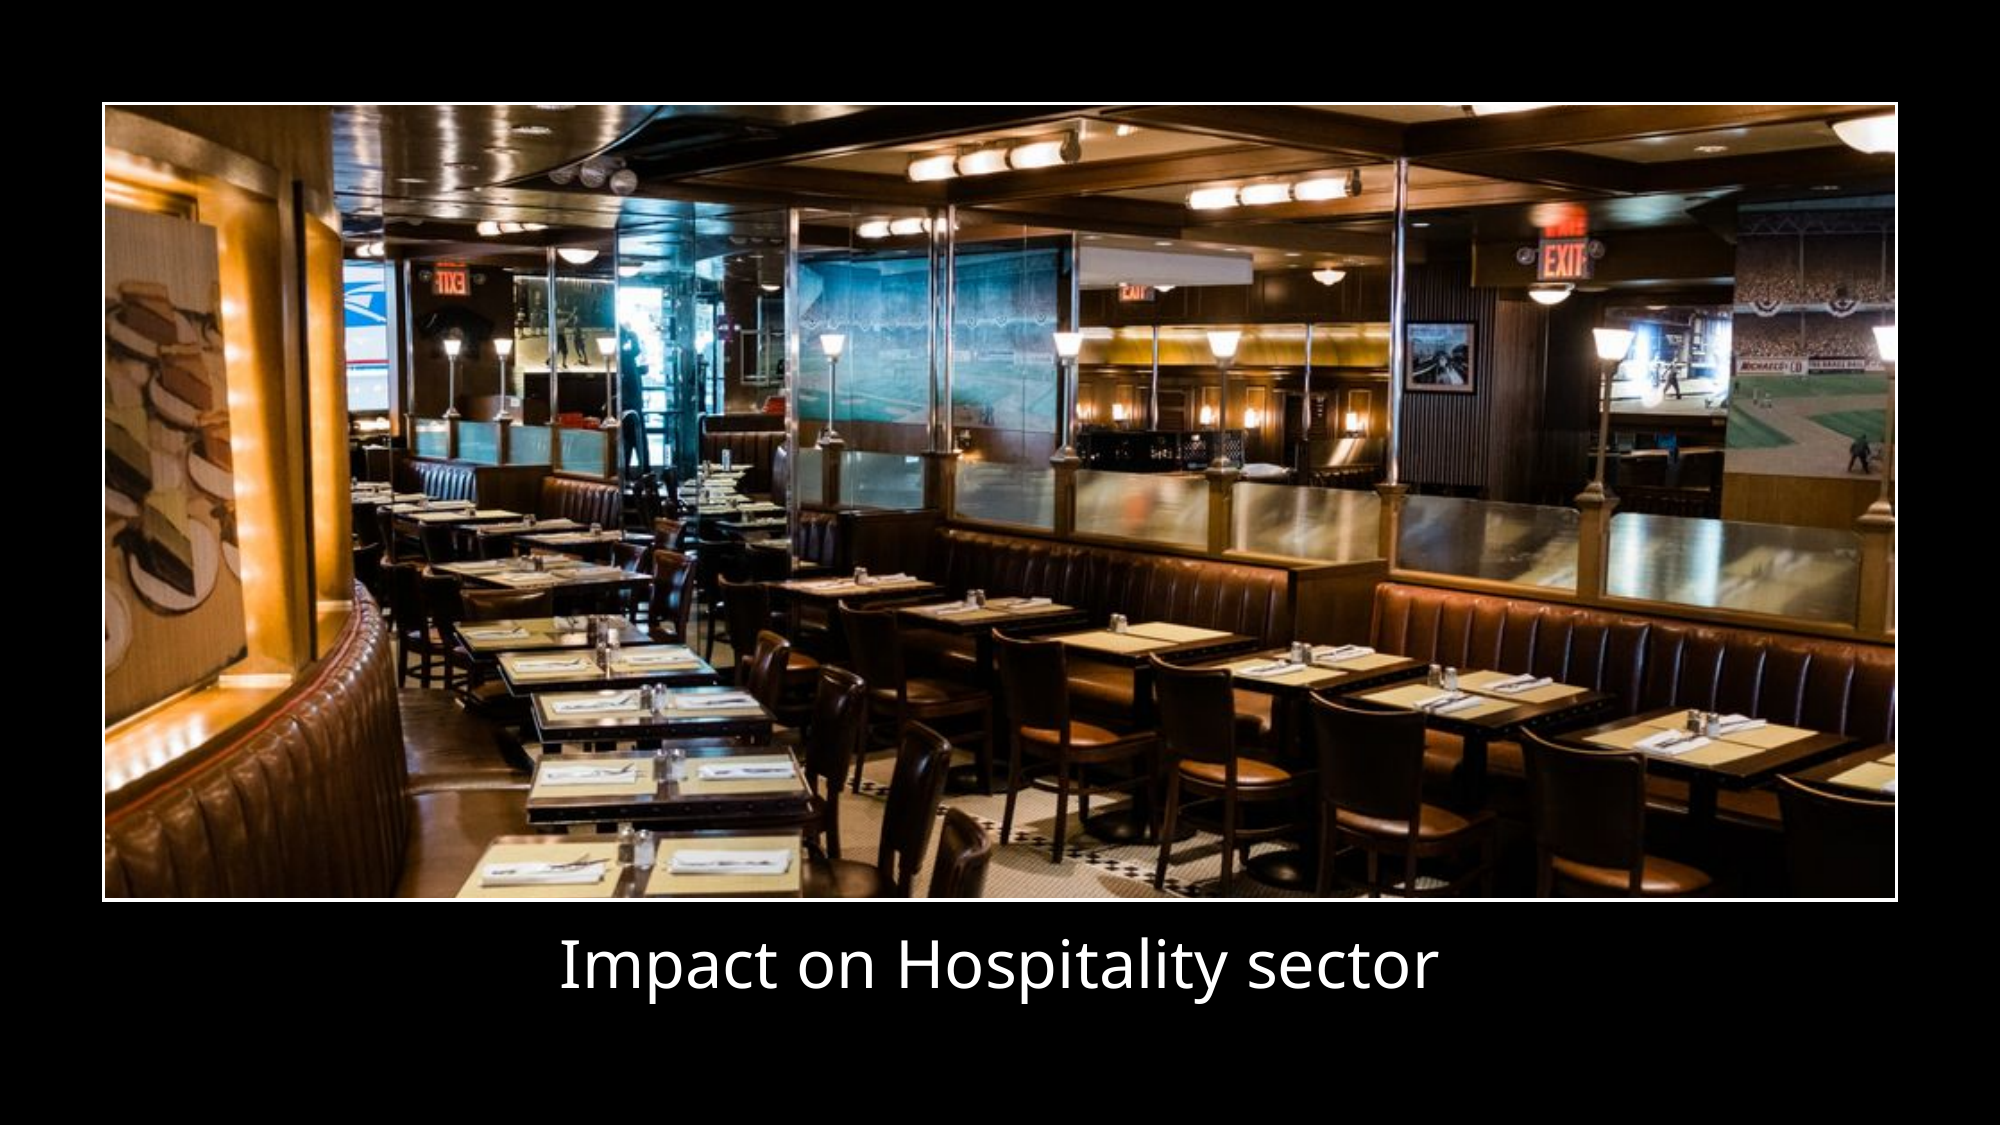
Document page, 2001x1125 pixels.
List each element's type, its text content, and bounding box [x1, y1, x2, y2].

title Impact on Hospitality sector [105, 914, 1895, 1020]
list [104, 104, 1895, 899]
